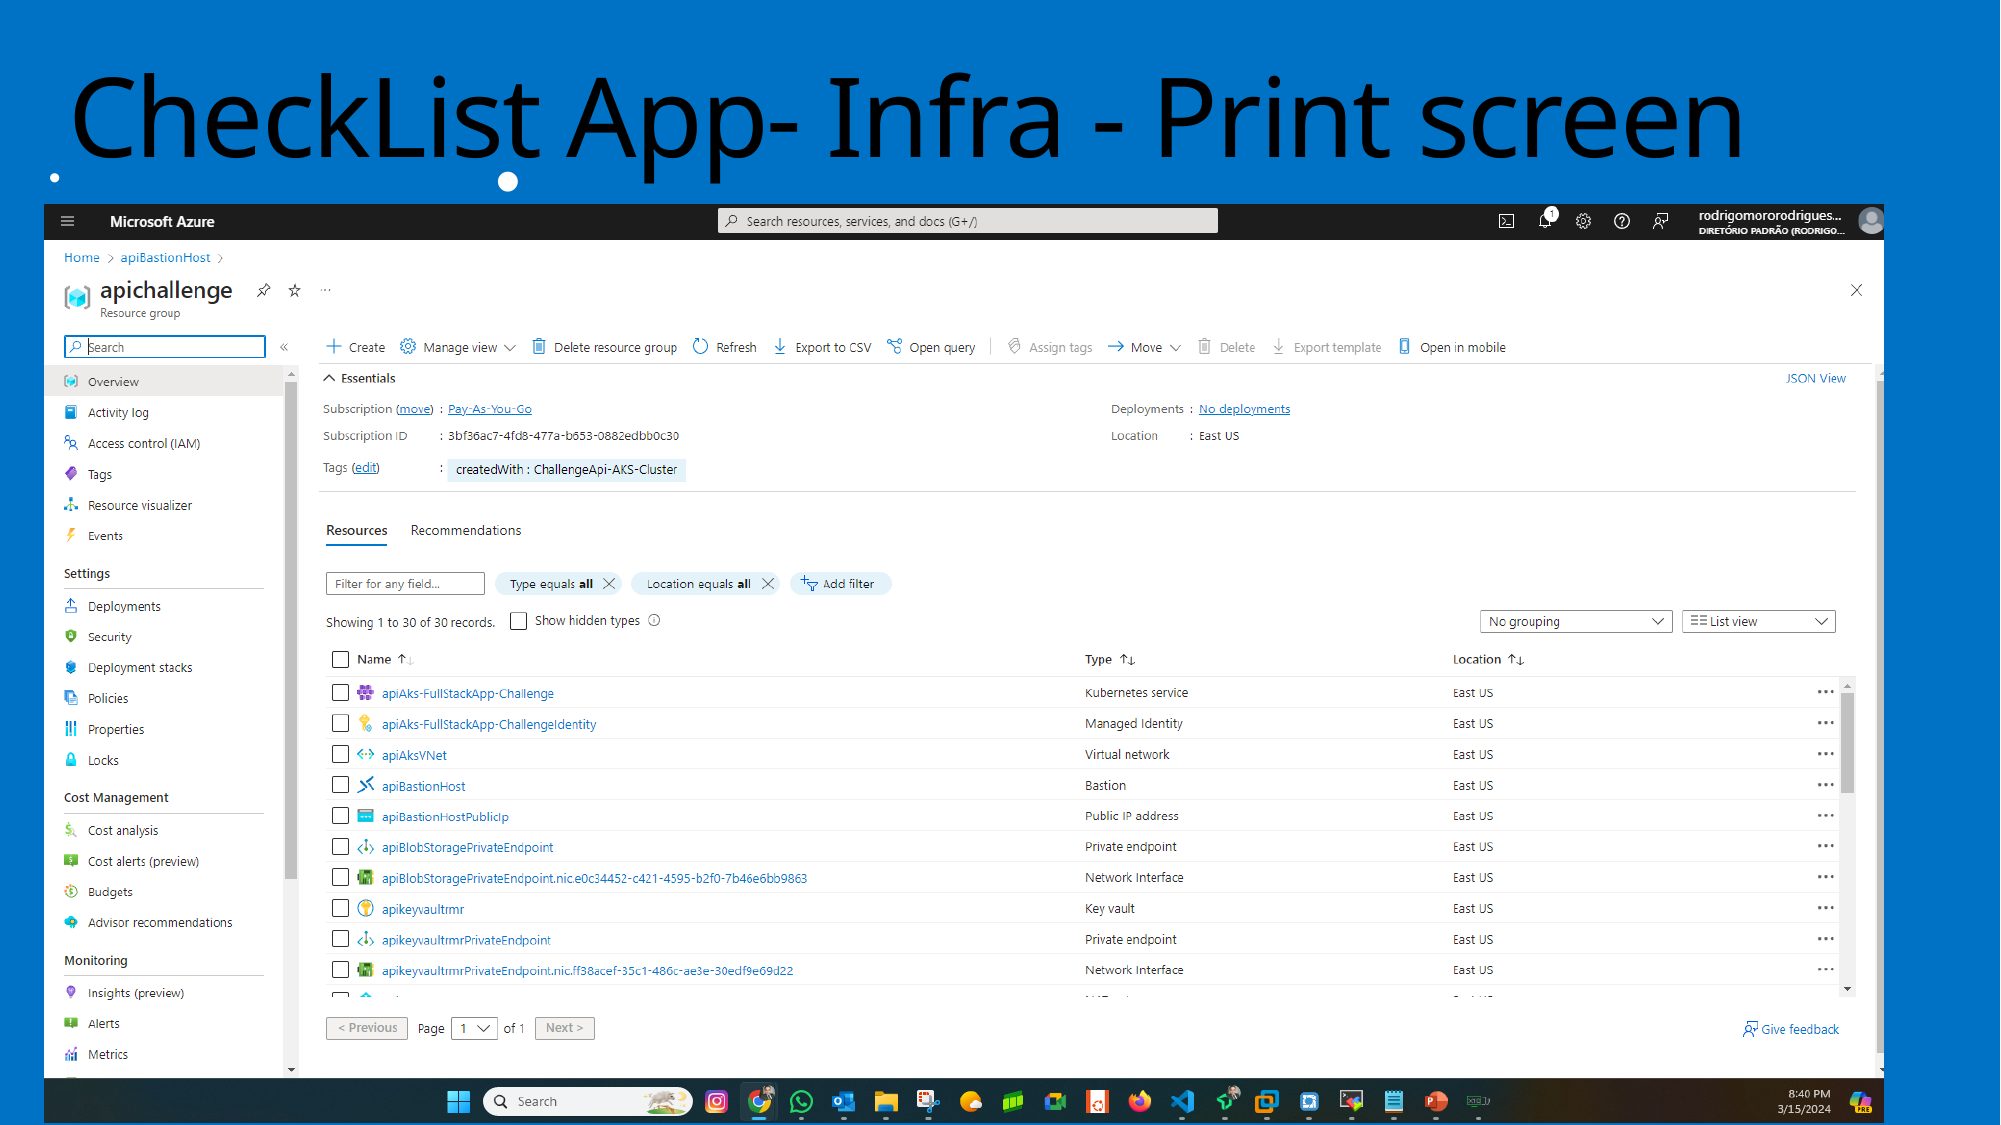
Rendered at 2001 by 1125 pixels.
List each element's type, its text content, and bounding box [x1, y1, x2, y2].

picture [43, 204, 1884, 1124]
title CheckList App- Infra - Print screen [44, 47, 1957, 196]
list 1 - Database [24, 144, 471, 921]
list 2 - Network [471, 127, 1063, 204]
